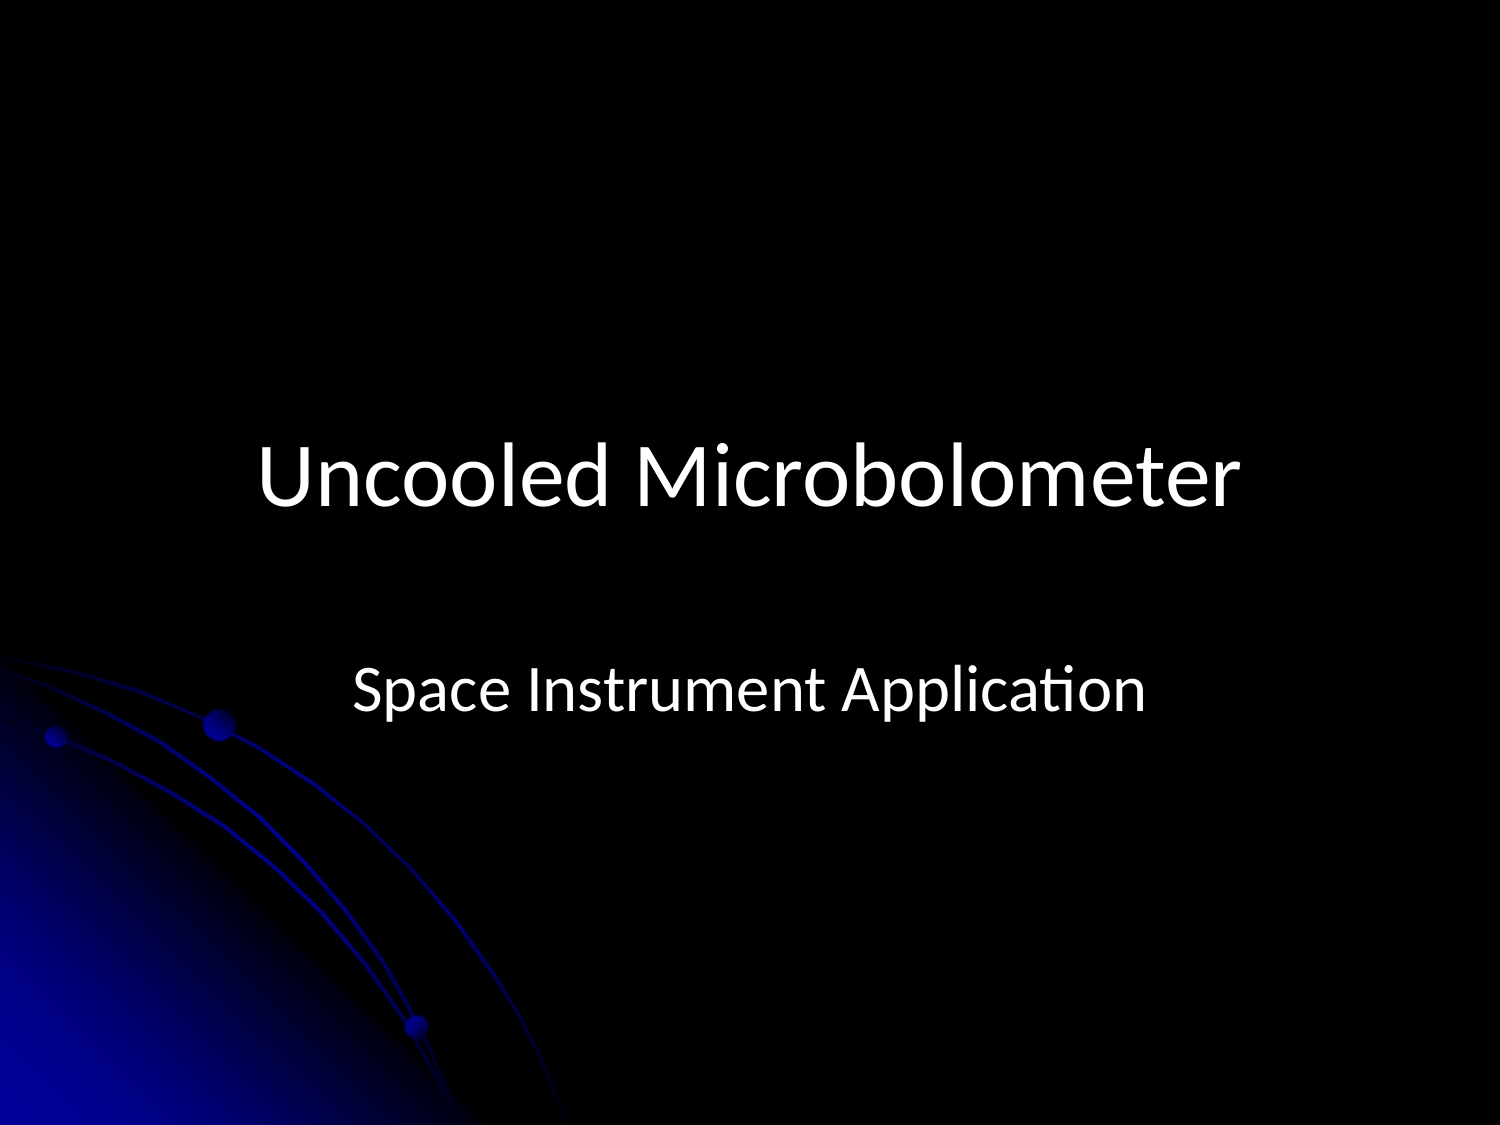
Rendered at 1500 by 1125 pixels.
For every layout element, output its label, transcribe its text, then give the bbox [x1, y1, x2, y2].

subtitle Space Instrument Application [224, 637, 1276, 926]
picture [0, 0, 1500, 1125]
title Uncooled Microbolometer [112, 349, 1388, 591]
